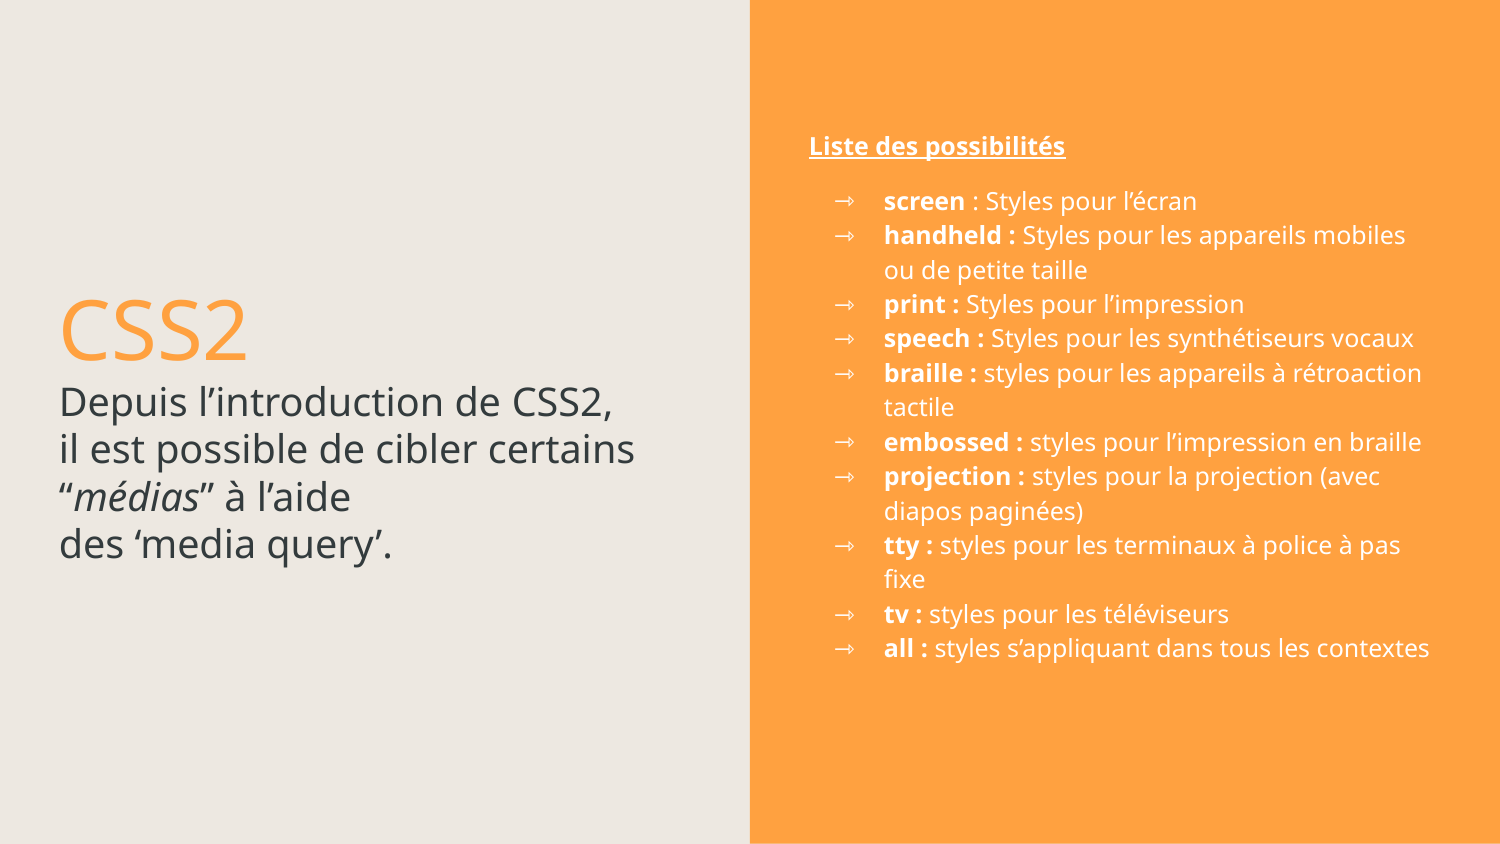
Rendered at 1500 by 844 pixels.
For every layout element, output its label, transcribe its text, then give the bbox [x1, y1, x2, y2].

text_box Liste des possibilités screen : Styles pour l’écran handheld : Styles pour les appareils mobiles ou de petite taille print : Styles pour l’impression speech : Styles pour les synthétiseurs vocaux braille : styles pour les appareils à rétroaction tactile embossed : styles pour l’impression en braille projection : styles pour la projection (avec diapos paginées) tty : styles pour les terminaux à police à pas fixe tv : styles pour les téléviseurs all : styles s’appliquant dans tous les contextes [808, 58, 1441, 785]
text_box CSS2 Depuis l’introduction de CSS2, il est possible de cibler certains “médias” à l’aide des ‘media query’. [59, 58, 667, 785]
